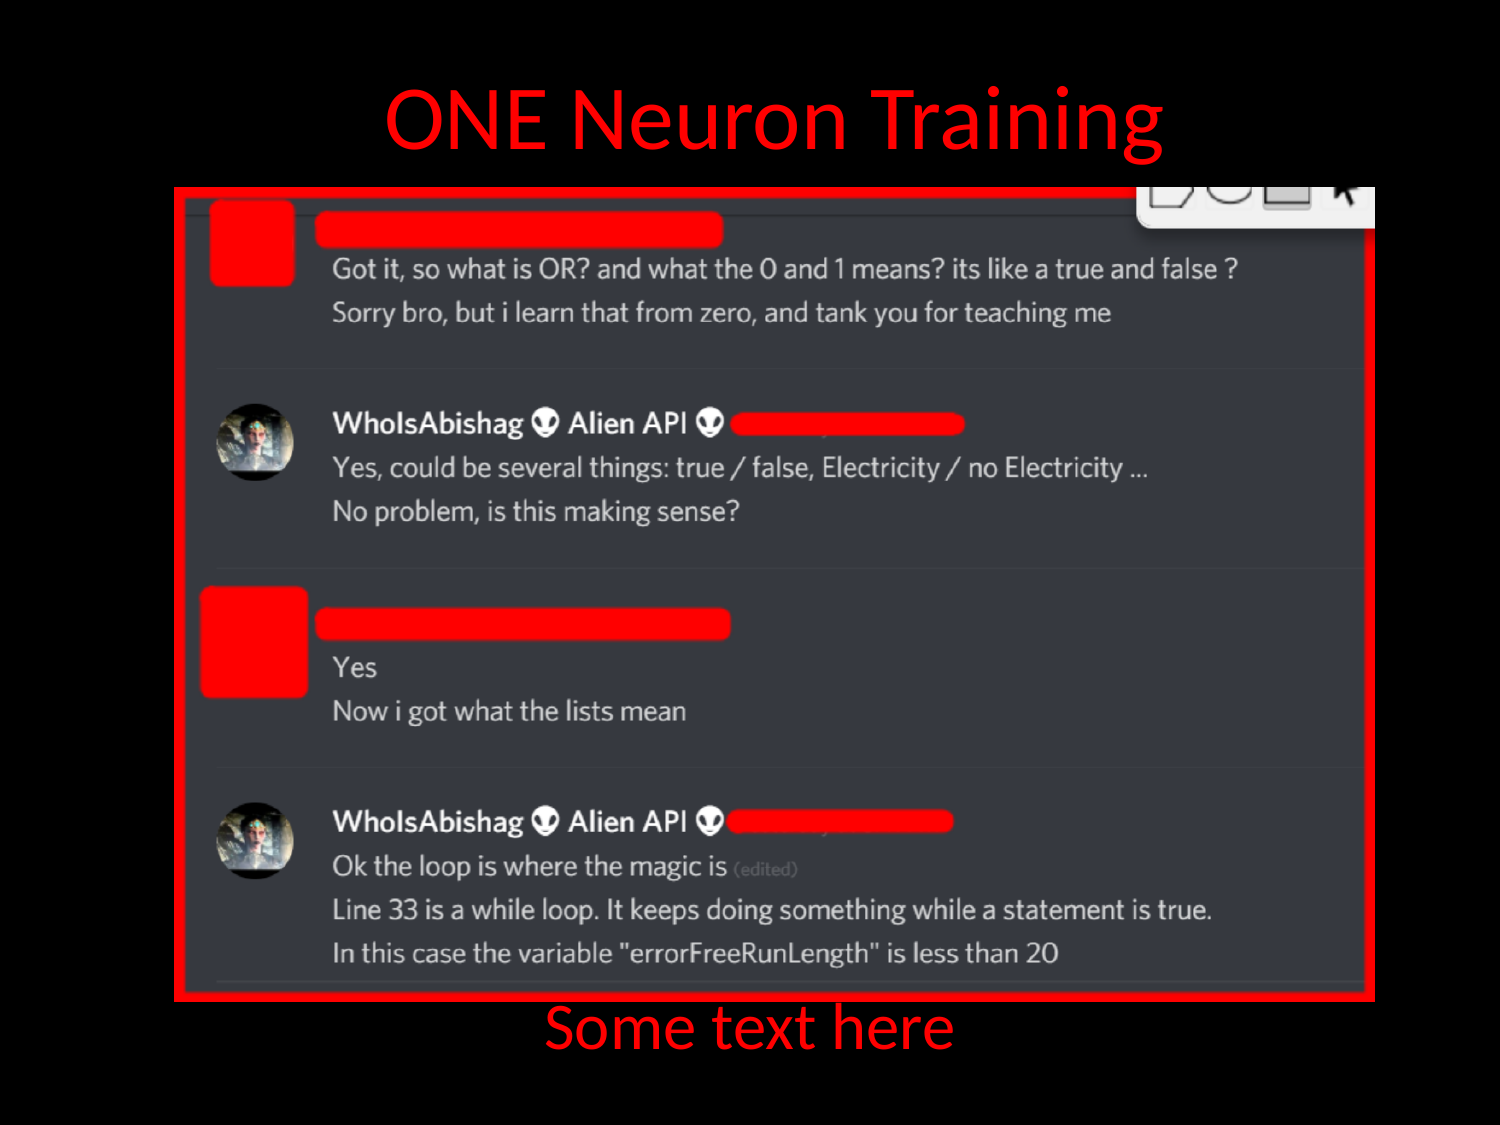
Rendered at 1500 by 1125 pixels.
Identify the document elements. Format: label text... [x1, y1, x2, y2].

title ONE Neuron Training [137, 37, 1413, 188]
picture [174, 187, 1376, 1002]
subtitle Some text here [225, 1011, 1275, 1100]
